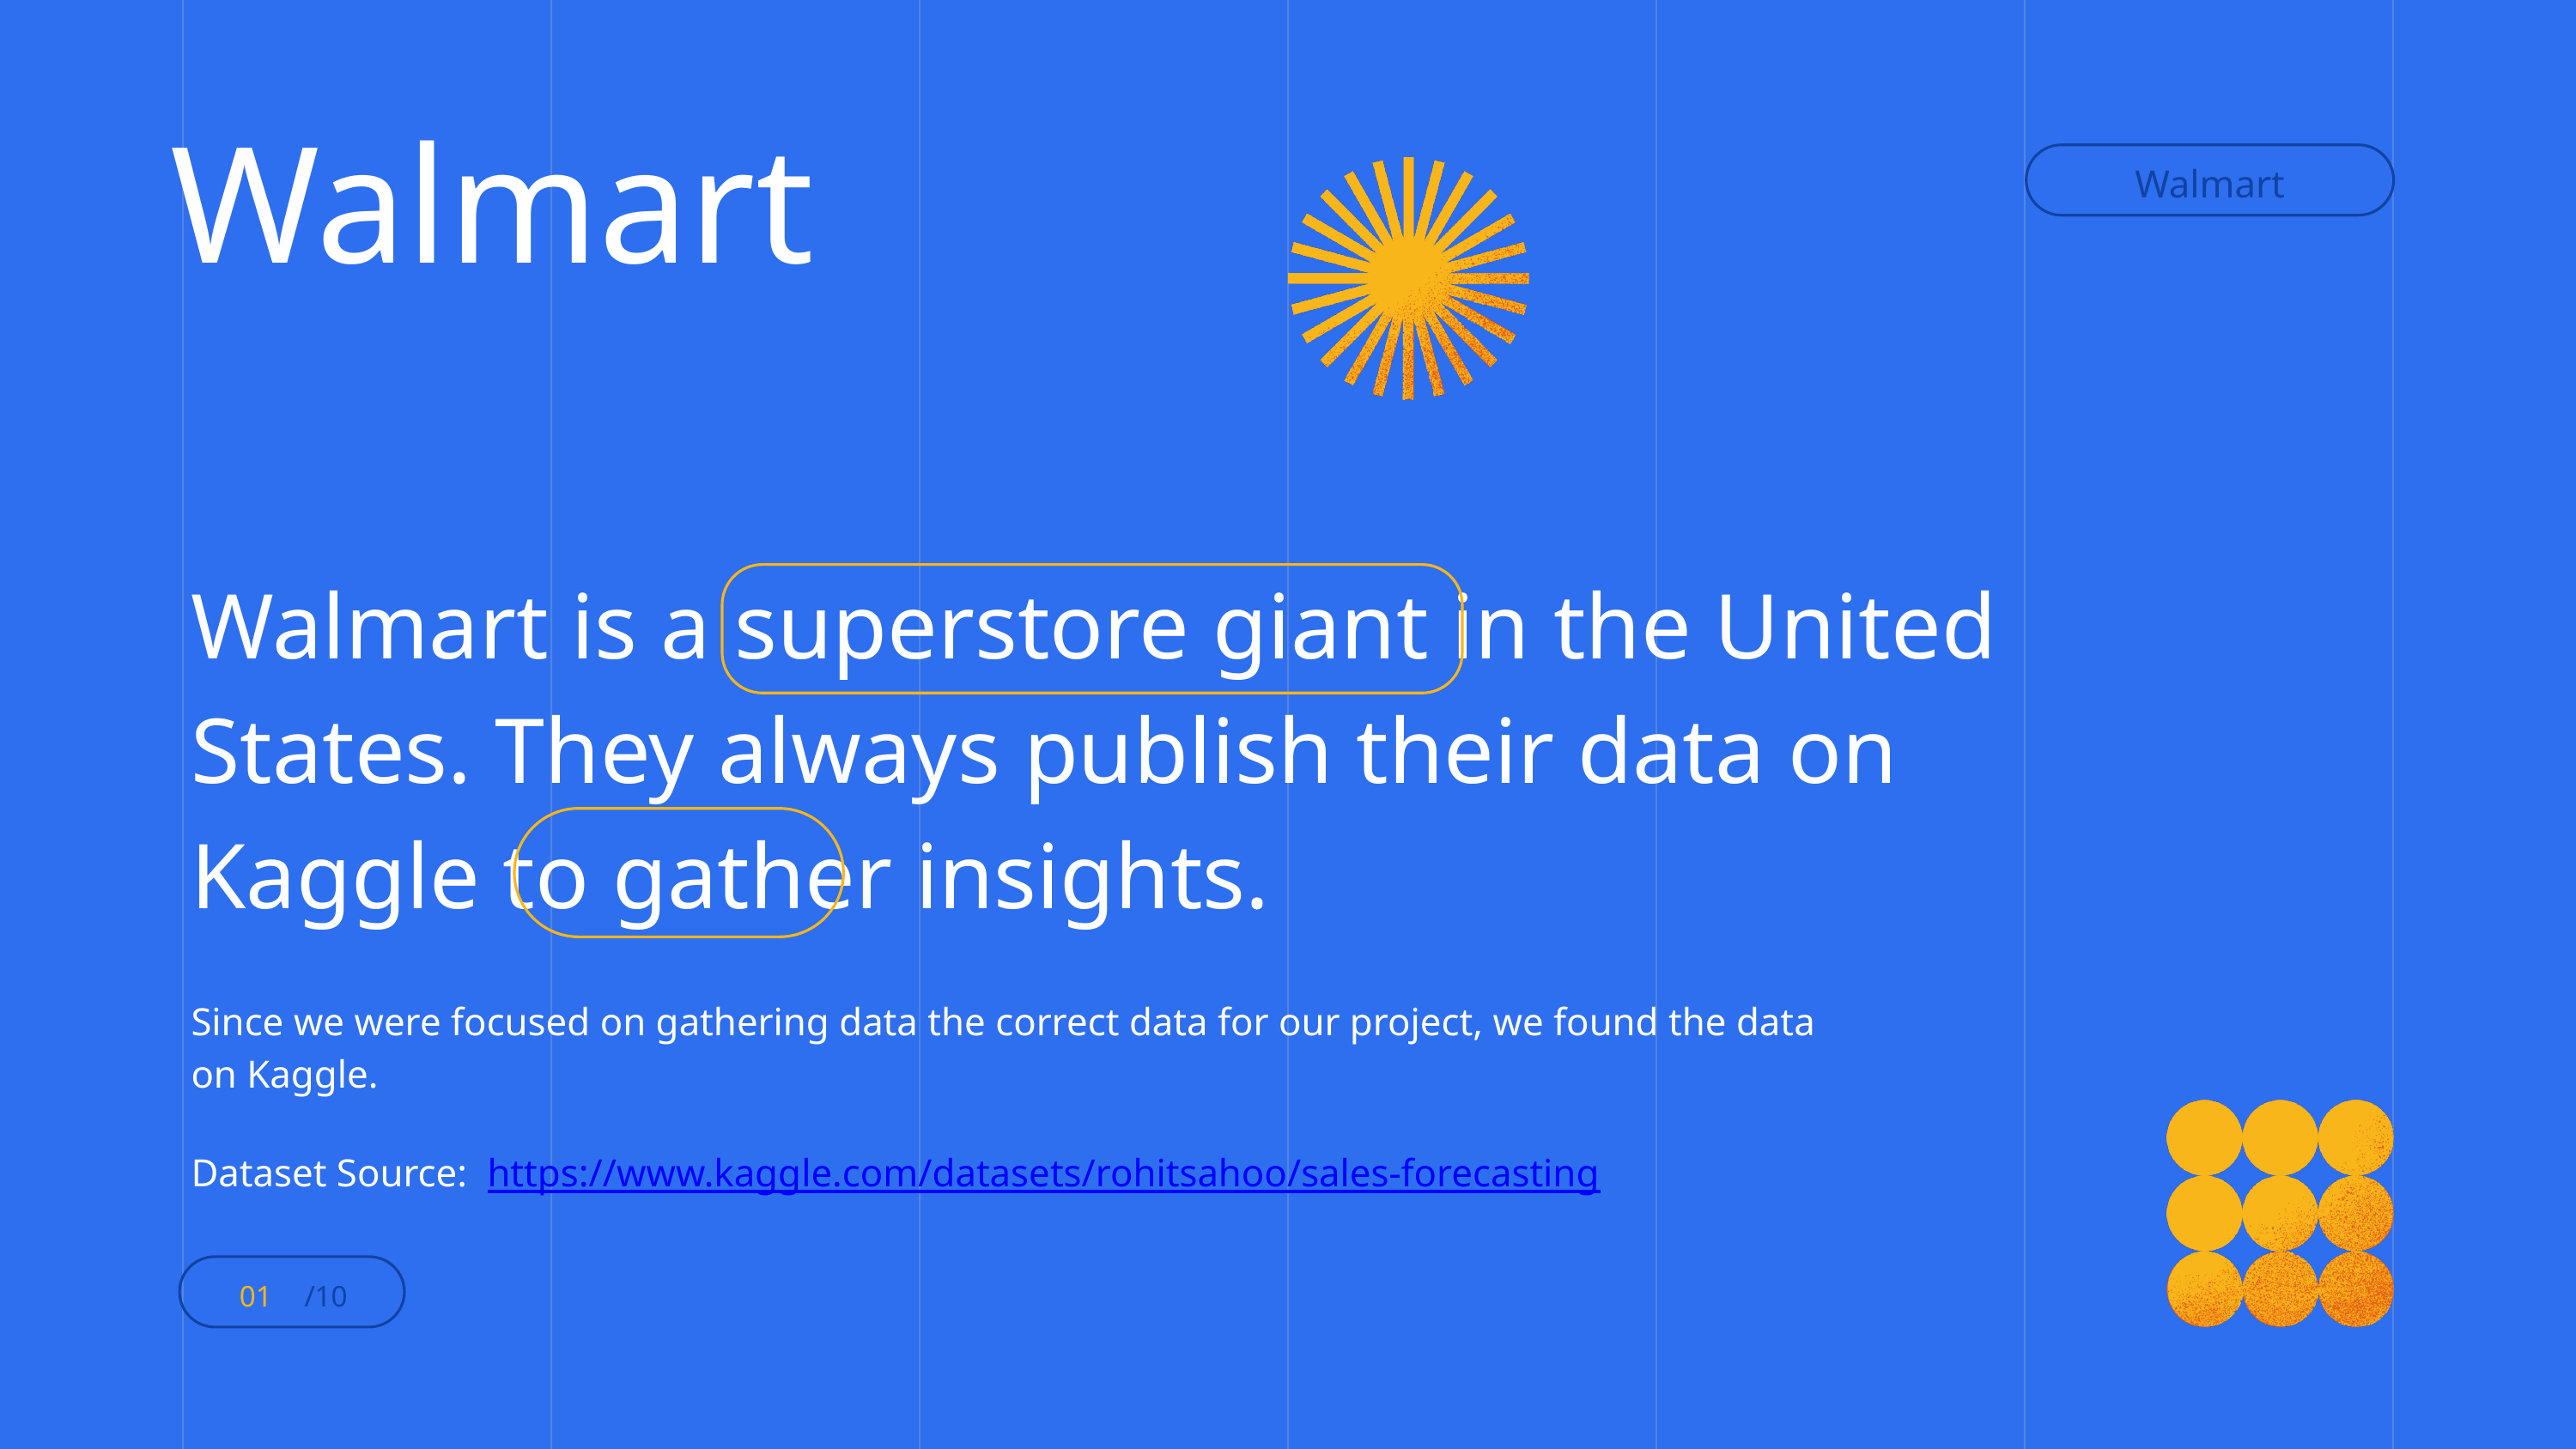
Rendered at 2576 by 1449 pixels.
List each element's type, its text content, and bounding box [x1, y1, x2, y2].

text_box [513, 808, 844, 937]
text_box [721, 564, 1463, 694]
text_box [181, 0, 2394, 1449]
text_box Walmart [170, 150, 175, 296]
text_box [2026, 144, 2394, 215]
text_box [179, 1256, 405, 1328]
